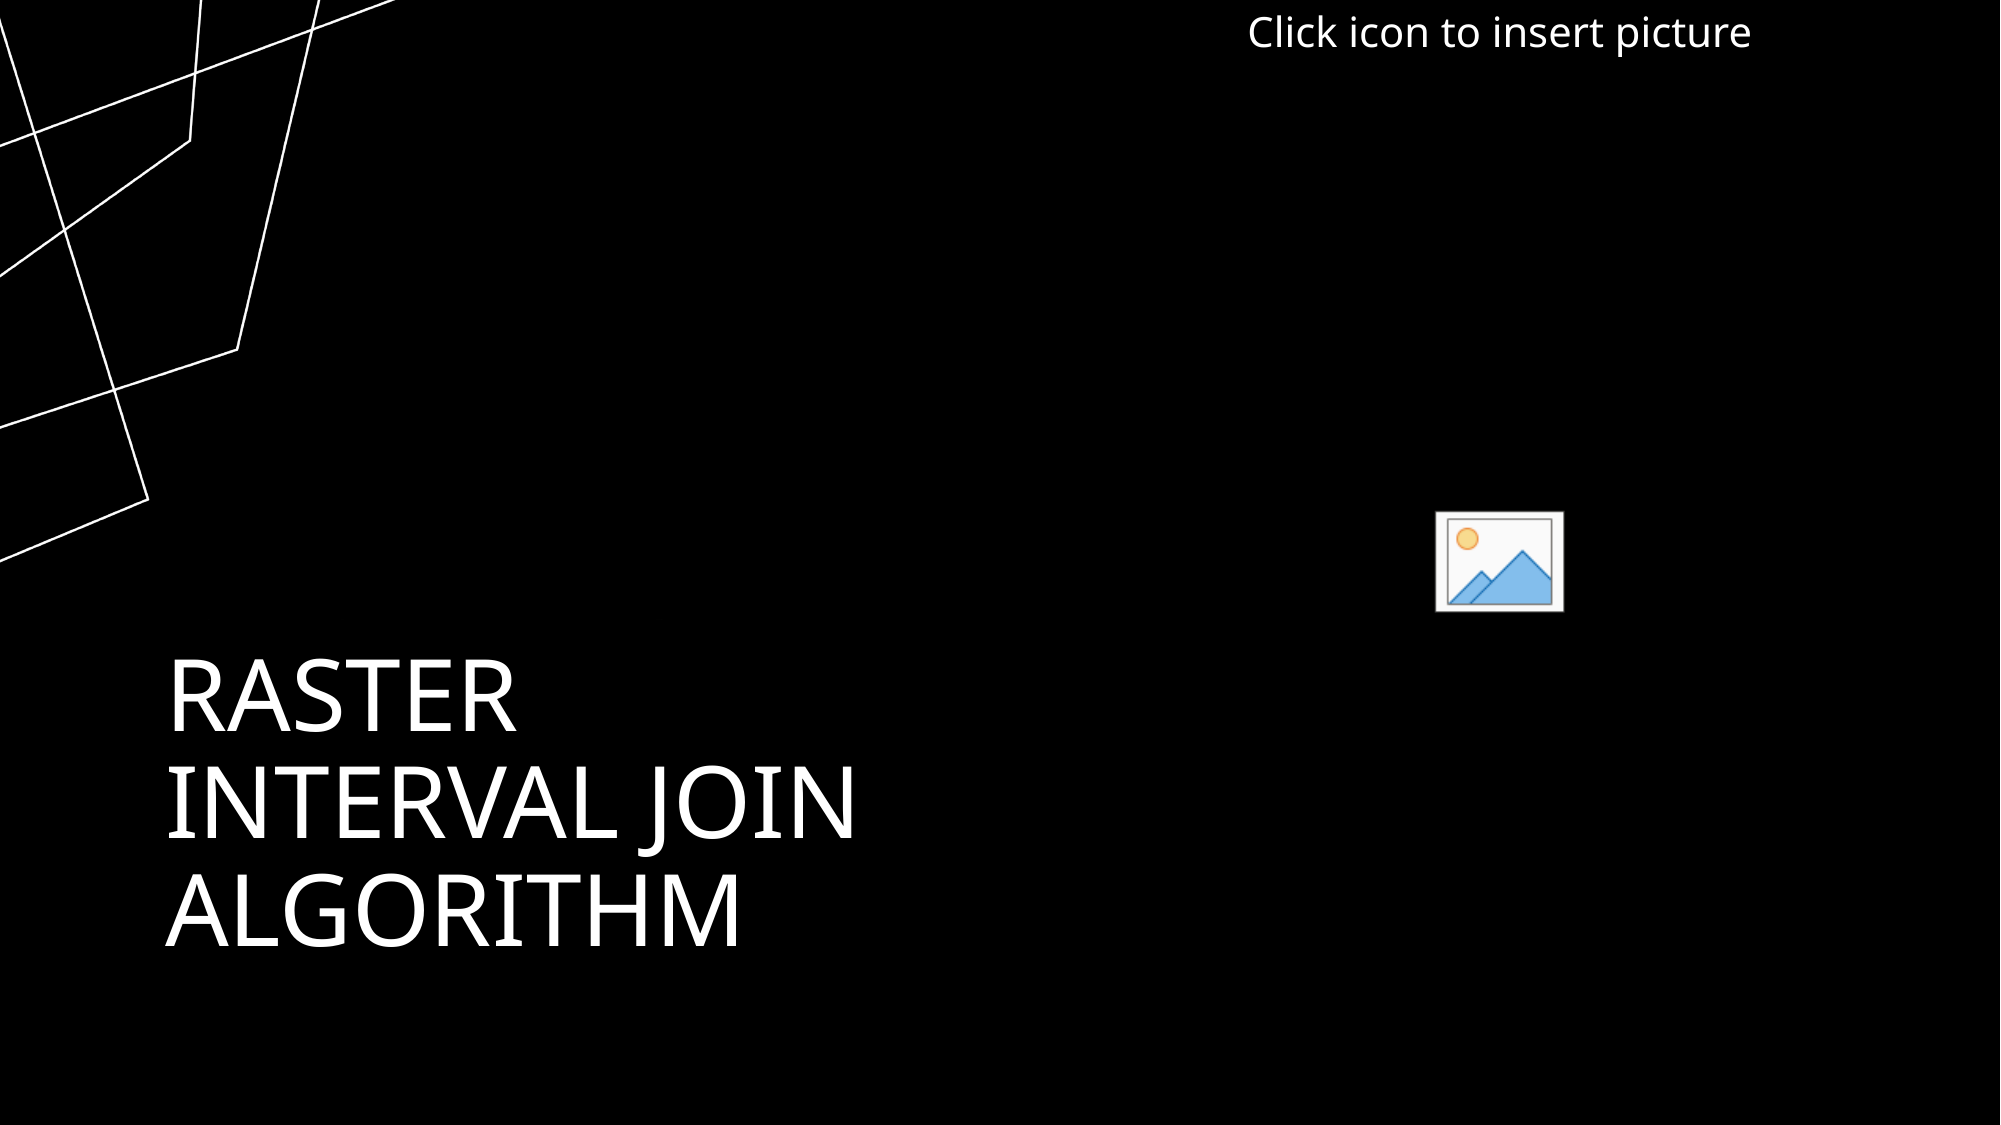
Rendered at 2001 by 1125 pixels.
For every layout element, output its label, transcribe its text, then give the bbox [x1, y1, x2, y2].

picture [0, 0, 696, 620]
picture [998, 0, 2000, 1125]
title Raster interval join algorithm [150, 423, 998, 976]
